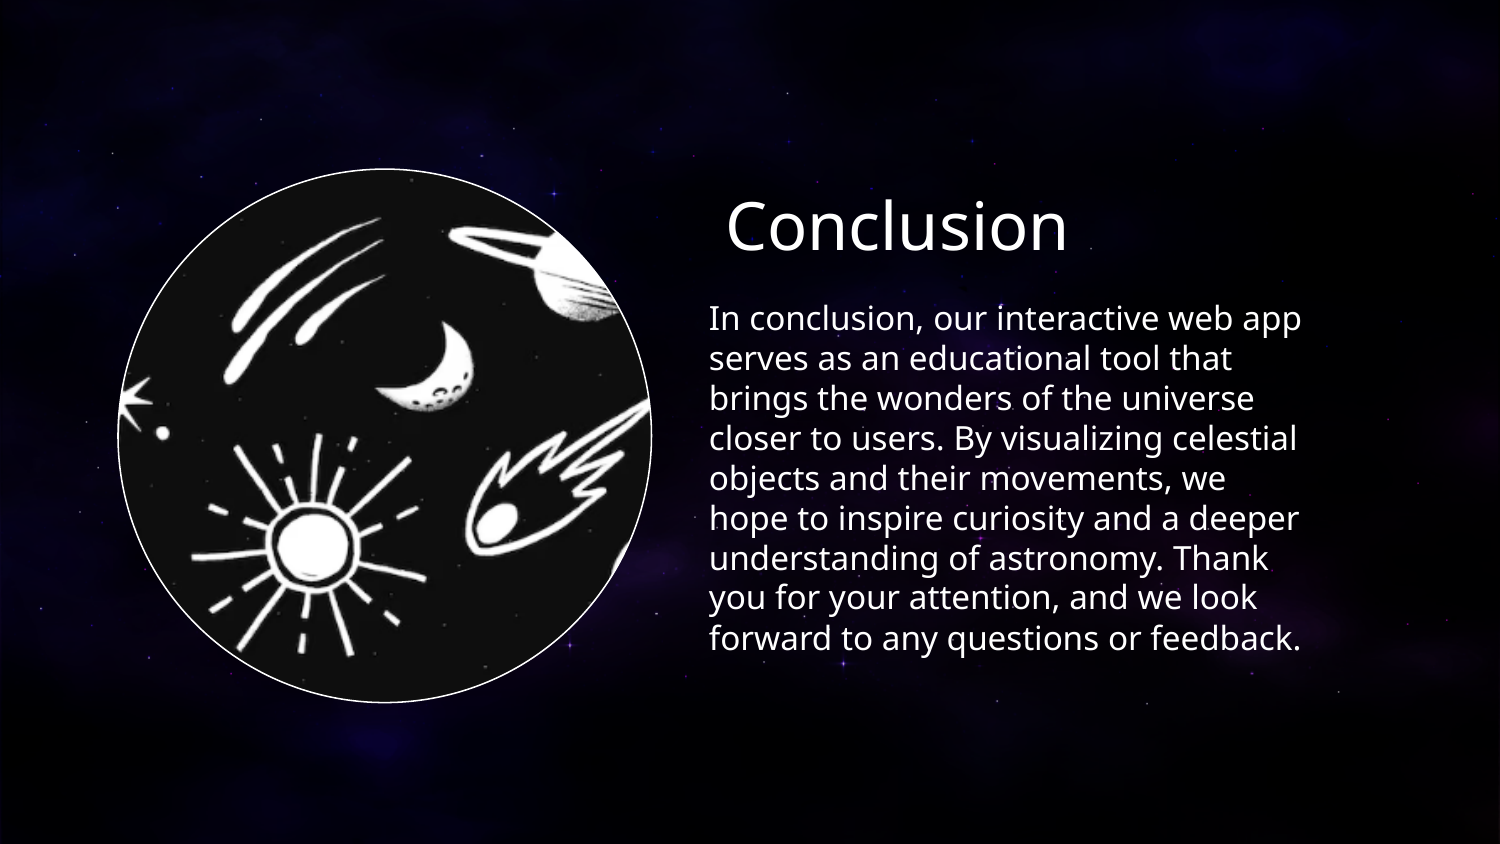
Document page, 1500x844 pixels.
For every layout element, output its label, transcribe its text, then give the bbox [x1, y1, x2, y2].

title Conclusion [709, 169, 1209, 264]
picture [0, 0, 1500, 844]
subtitle In conclusion, our interactive web app serves as an educational tool that brings the wonders of the universe closer to users. By visualizing celestial objects and their movements, we hope to inspire curiosity and a deeper understanding of astronomy. Thank you for your attention, and we look forward to any questions or feedback. [693, 360, 1325, 634]
